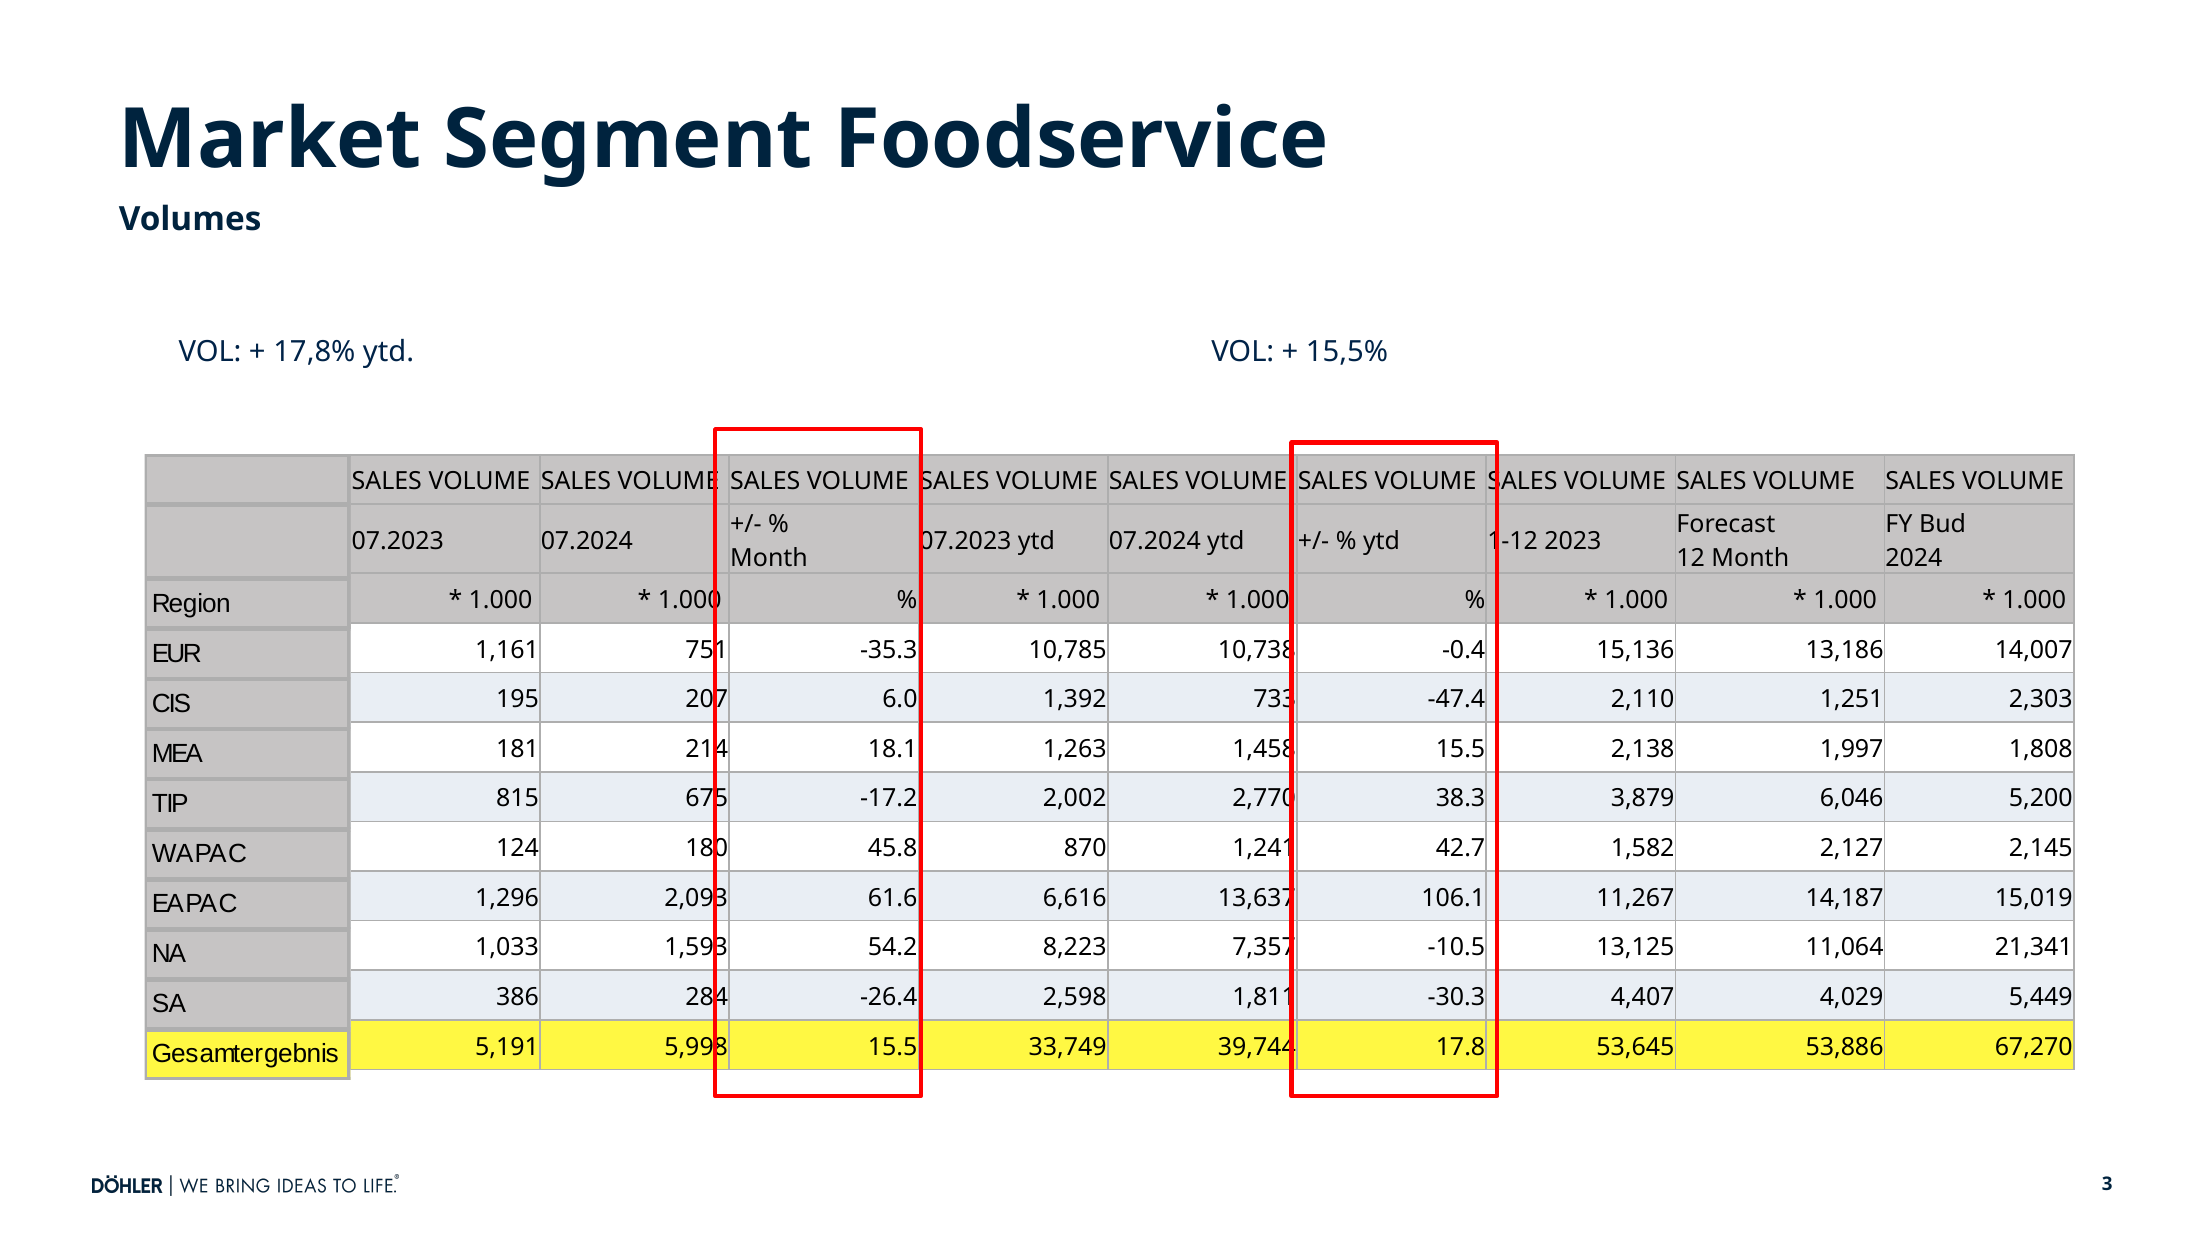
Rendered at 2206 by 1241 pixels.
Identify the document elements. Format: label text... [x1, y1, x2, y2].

table_cell * 1.000 [1676, 574, 1884, 622]
table_cell 733 [1109, 673, 1289, 721]
table_cell 4,407 [1499, 971, 1675, 1019]
table_cell * 1.000 [923, 574, 1107, 622]
table_cell 6,616 [923, 872, 1107, 920]
text_box Market Segment Foodservice [118, 103, 2138, 184]
table_cell 14,007 [1885, 624, 2073, 672]
table_cell 2,303 [1885, 673, 2073, 721]
table_cell 13,186 [1676, 624, 1884, 672]
table_cell 7,357 [1109, 921, 1289, 969]
table_cell 815 [355, 773, 539, 821]
table_cell 2,138 [1499, 723, 1675, 771]
picture [92, 1174, 399, 1196]
table_cell * 1.000 [355, 574, 539, 622]
table_cell 53,886 [1676, 1021, 1884, 1069]
table_cell * 1.000 [1885, 574, 2073, 622]
table_cell 53,645 [1499, 1021, 1675, 1069]
table_cell Forecast 12 Month [1676, 505, 1884, 572]
text_box VOL: + 15,5% [1196, 324, 2206, 375]
table_cell * 1.000 [541, 574, 713, 622]
table_header SALES VOLUME [353, 456, 539, 503]
table_cell 6,046 [1676, 773, 1884, 821]
table_header SALES VOLUME [1109, 456, 1289, 503]
table_header SALES VOLUME [1499, 456, 1675, 503]
text_box [713, 427, 923, 1098]
table_cell 5,191 [355, 1021, 539, 1069]
table_cell 33,749 [923, 1021, 1107, 1069]
table_cell 2,598 [923, 971, 1107, 1019]
table_cell 386 [355, 971, 539, 1019]
table_cell 1,263 [923, 723, 1107, 771]
table_cell 5,200 [1885, 773, 2073, 821]
table_cell 07.2024 ytd [1109, 505, 1289, 572]
table_cell 1,251 [1676, 673, 1884, 721]
table_cell 1,033 [355, 921, 539, 969]
table_cell 39,744 [1109, 1021, 1289, 1069]
table_cell 8,223 [923, 921, 1107, 969]
table_cell 2,093 [541, 872, 713, 920]
table_cell 14,187 [1676, 872, 1884, 920]
table_cell 675 [541, 773, 713, 821]
table_cell 1,811 [1109, 971, 1289, 1019]
table_cell 1,161 [355, 624, 539, 672]
table_cell 124 [355, 822, 539, 870]
text_box Volumes [119, 197, 2138, 238]
table_cell 751 [541, 624, 713, 672]
table_cell 13,637 [1109, 872, 1289, 920]
text_box [1289, 440, 1499, 1098]
table_cell 1,593 [541, 921, 713, 969]
table_cell FY Bud 2024 [1885, 505, 2073, 572]
table_cell 195 [355, 673, 539, 721]
table_header SALES VOLUME [1676, 456, 1884, 503]
table_cell 214 [541, 723, 713, 771]
table_cell 11,064 [1676, 921, 1884, 969]
table_cell 1,997 [1676, 723, 1884, 771]
table_cell 1-12 2023 [1499, 505, 1675, 572]
table_cell 13,125 [1499, 921, 1675, 969]
table_header SALES VOLUME [1885, 456, 2073, 503]
table_cell 1,808 [1885, 723, 2073, 771]
table_cell 181 [355, 723, 539, 771]
table_cell 67,270 [1885, 1021, 2073, 1069]
table_cell 2,110 [1499, 673, 1675, 721]
table_cell 1,241 [1109, 822, 1289, 870]
table_cell * 1.000 [1109, 574, 1289, 622]
table_cell 15,136 [1499, 624, 1675, 672]
table_cell 207 [541, 673, 713, 721]
table_cell 07.2023 ytd [923, 505, 1107, 572]
table_cell 1,296 [355, 872, 539, 920]
table_cell 1,458 [1109, 723, 1289, 771]
table_cell 2,145 [1885, 822, 2073, 870]
table_cell 11,267 [1499, 872, 1675, 920]
table_cell 870 [923, 822, 1107, 870]
table_cell 5,449 [1885, 971, 2073, 1019]
table_cell 3,879 [1499, 773, 1675, 821]
table_header SALES VOLUME [541, 456, 713, 503]
text_box VOL: + 17,8% ytd. [163, 324, 1196, 375]
table_header SALES VOLUME [923, 456, 1107, 503]
table_cell 21,341 [1885, 921, 2073, 969]
table_cell 2,770 [1109, 773, 1289, 821]
table_cell 10,738 [1109, 624, 1289, 672]
table_cell 10,785 [923, 624, 1107, 672]
table_cell 284 [541, 971, 713, 1019]
table_cell 5,998 [541, 1021, 713, 1069]
table_cell 4,029 [1676, 971, 1884, 1019]
table_cell 1,582 [1499, 822, 1675, 870]
table_cell 07.2023 [355, 505, 539, 572]
table_cell * 1.000 [1499, 574, 1675, 622]
table_cell 2,127 [1676, 822, 1884, 870]
table_cell 07.2024 [541, 505, 713, 572]
table_cell 2,002 [923, 773, 1107, 821]
table_cell 15,019 [1885, 872, 2073, 920]
picture [144, 454, 351, 1083]
table_cell 180 [541, 822, 713, 870]
table_cell 1,392 [923, 673, 1107, 721]
